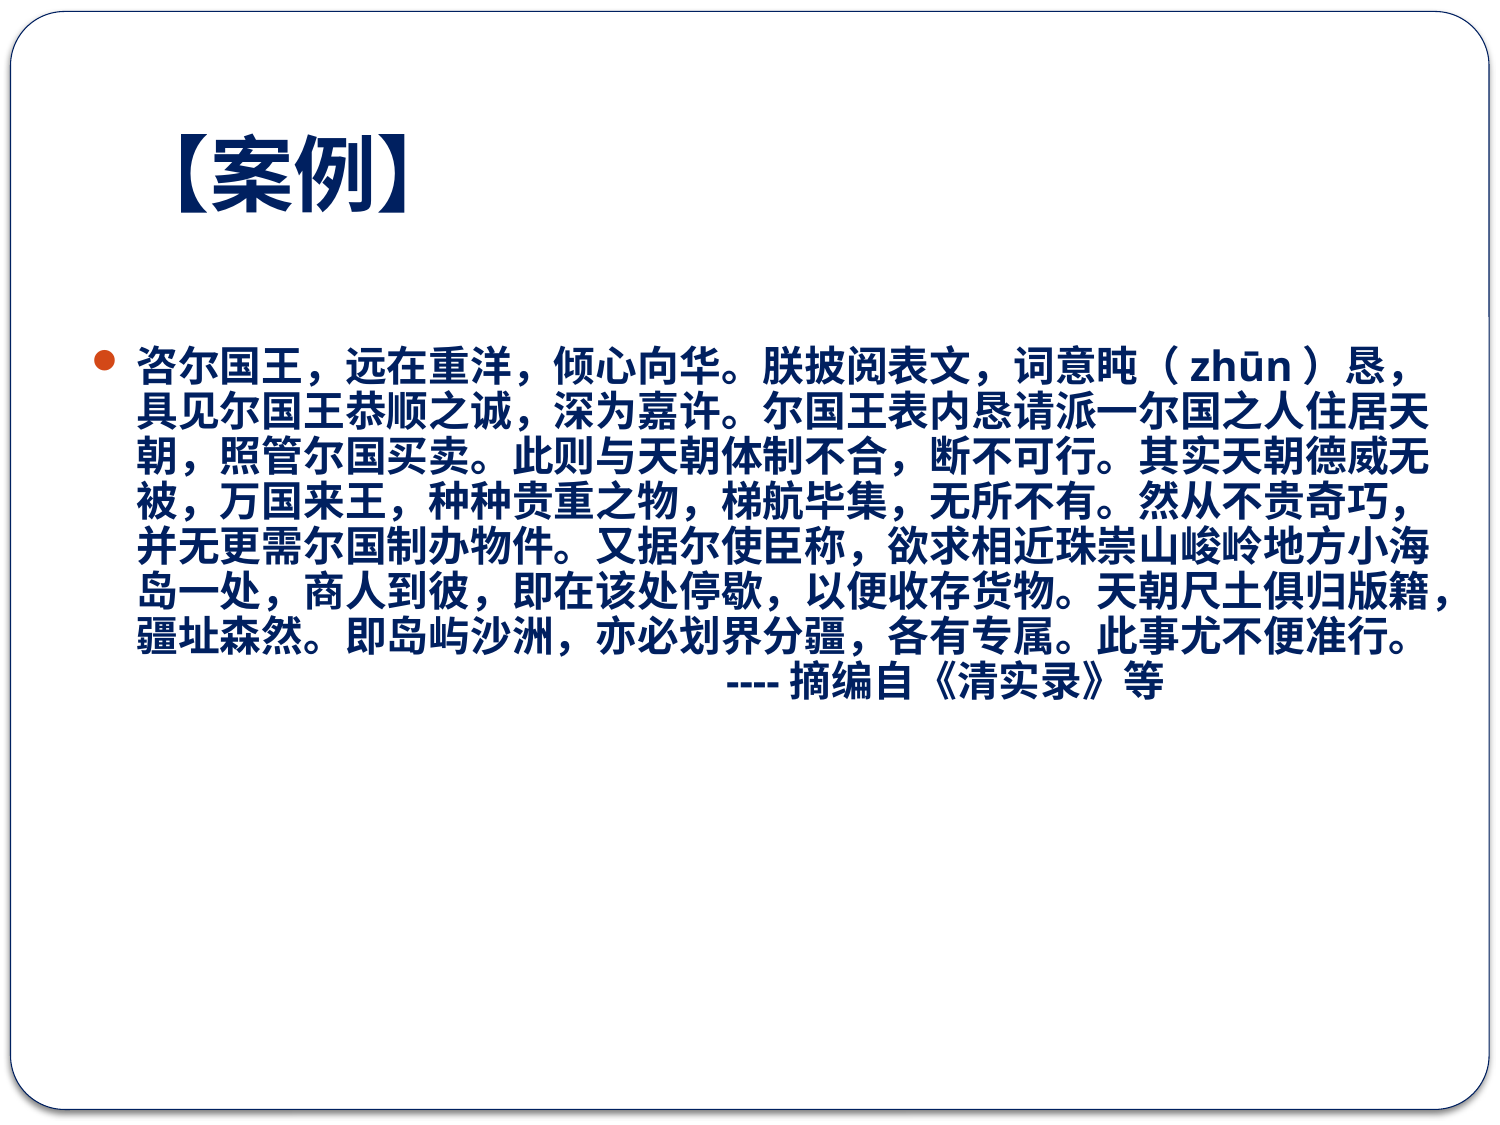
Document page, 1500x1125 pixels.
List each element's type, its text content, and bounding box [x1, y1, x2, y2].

list 咨尔国王，远在重洋，倾心向华。朕披阅表文，词意盹（zhūn）恳，具见尔国王恭顺之诚，深为嘉许。尔国王表内恳请派一尔国之人住居天朝，照管尔国买卖。此则与天朝体制不合，断不可行。其实天朝德威无被，万国来王，种种贵重之物，梯航毕集，无所不有。然从不贵奇巧，并无更需尔国制办物件。又据尔使臣称，欲求相近珠崇山峻岭地方小海岛一处，商人到彼，即在该处停歇，以便收存货物。天朝尺土俱归版籍，疆址森然。即岛屿沙洲，亦必划界分疆，各有专属。此事尤不便准行。 ----摘编自《清实录》等 [76, 338, 1447, 757]
title 【案例】 [112, 50, 1425, 237]
